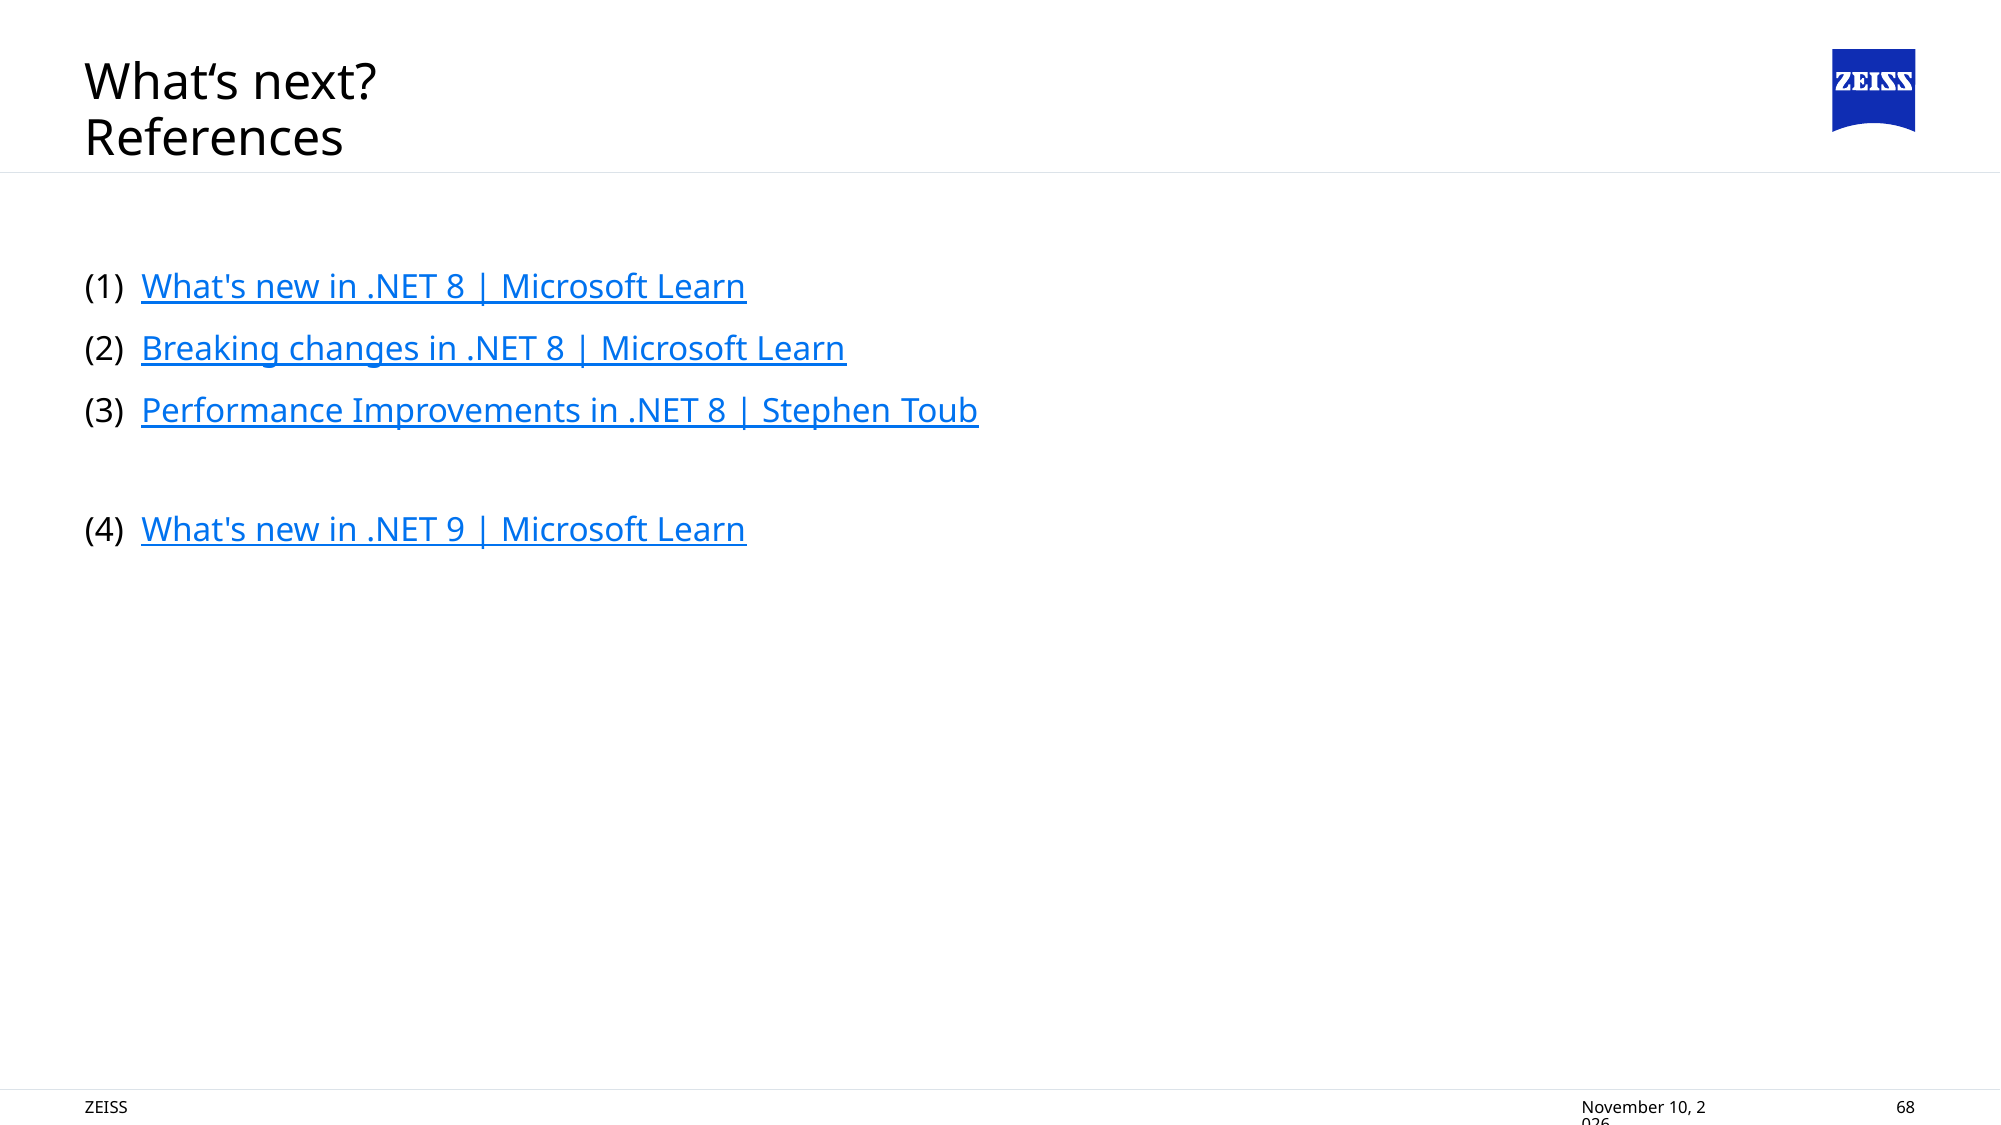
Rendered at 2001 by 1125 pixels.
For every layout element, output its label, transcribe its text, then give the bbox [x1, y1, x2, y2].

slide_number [1581, 1097, 1710, 1118]
list References [85, 105, 1683, 167]
title What‘s next? [85, 49, 1683, 105]
footer ZEISS [85, 1097, 724, 1118]
slide_number 68 [1885, 1097, 1916, 1118]
list What's new in .NET 8 | Microsoft Learn Breaking changes in .NET 8 | Microsoft Learn Performance Improvements in .NET 8 | Stephen Toub What's new in .NET 9 | Microsoft Learn [85, 265, 1916, 998]
